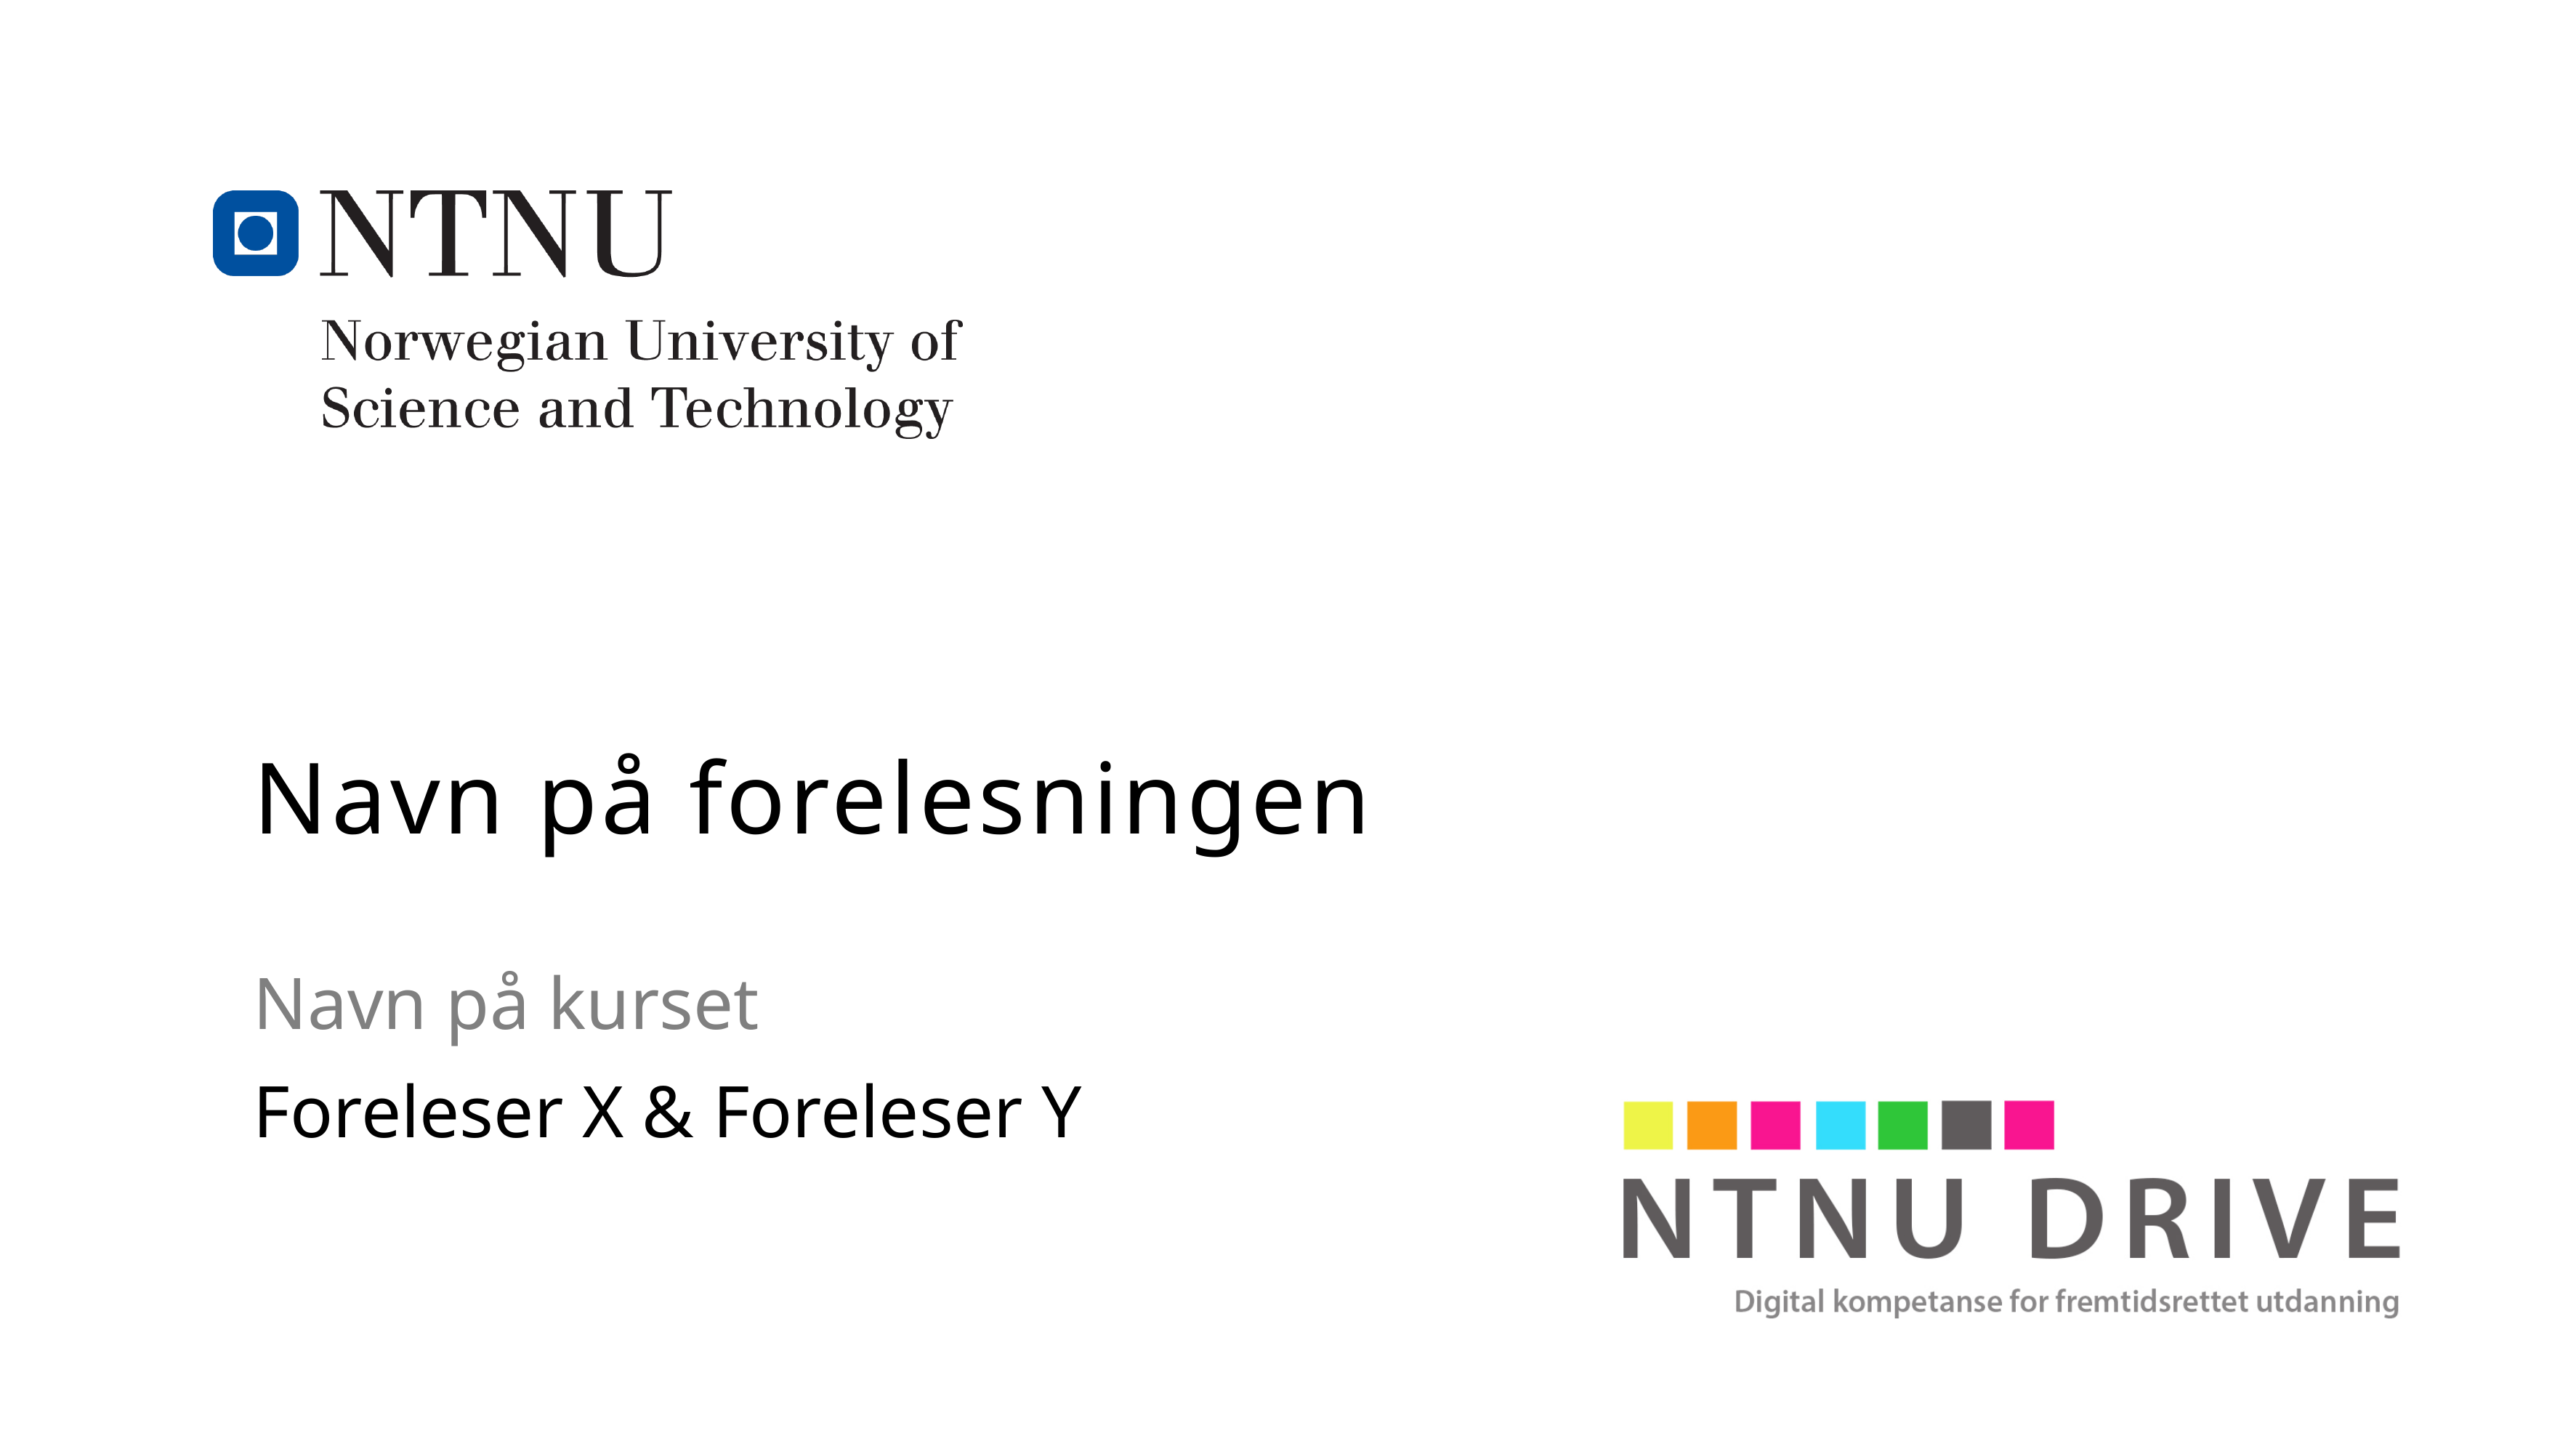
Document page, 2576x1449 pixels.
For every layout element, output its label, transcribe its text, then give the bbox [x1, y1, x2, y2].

title Navn på forelesningen [242, 730, 2463, 860]
list Foreleser X & Foreleser Y [242, 1060, 1575, 1160]
list Navn på kurset [242, 952, 1804, 1060]
picture [213, 190, 963, 439]
picture [1576, 1060, 2463, 1367]
